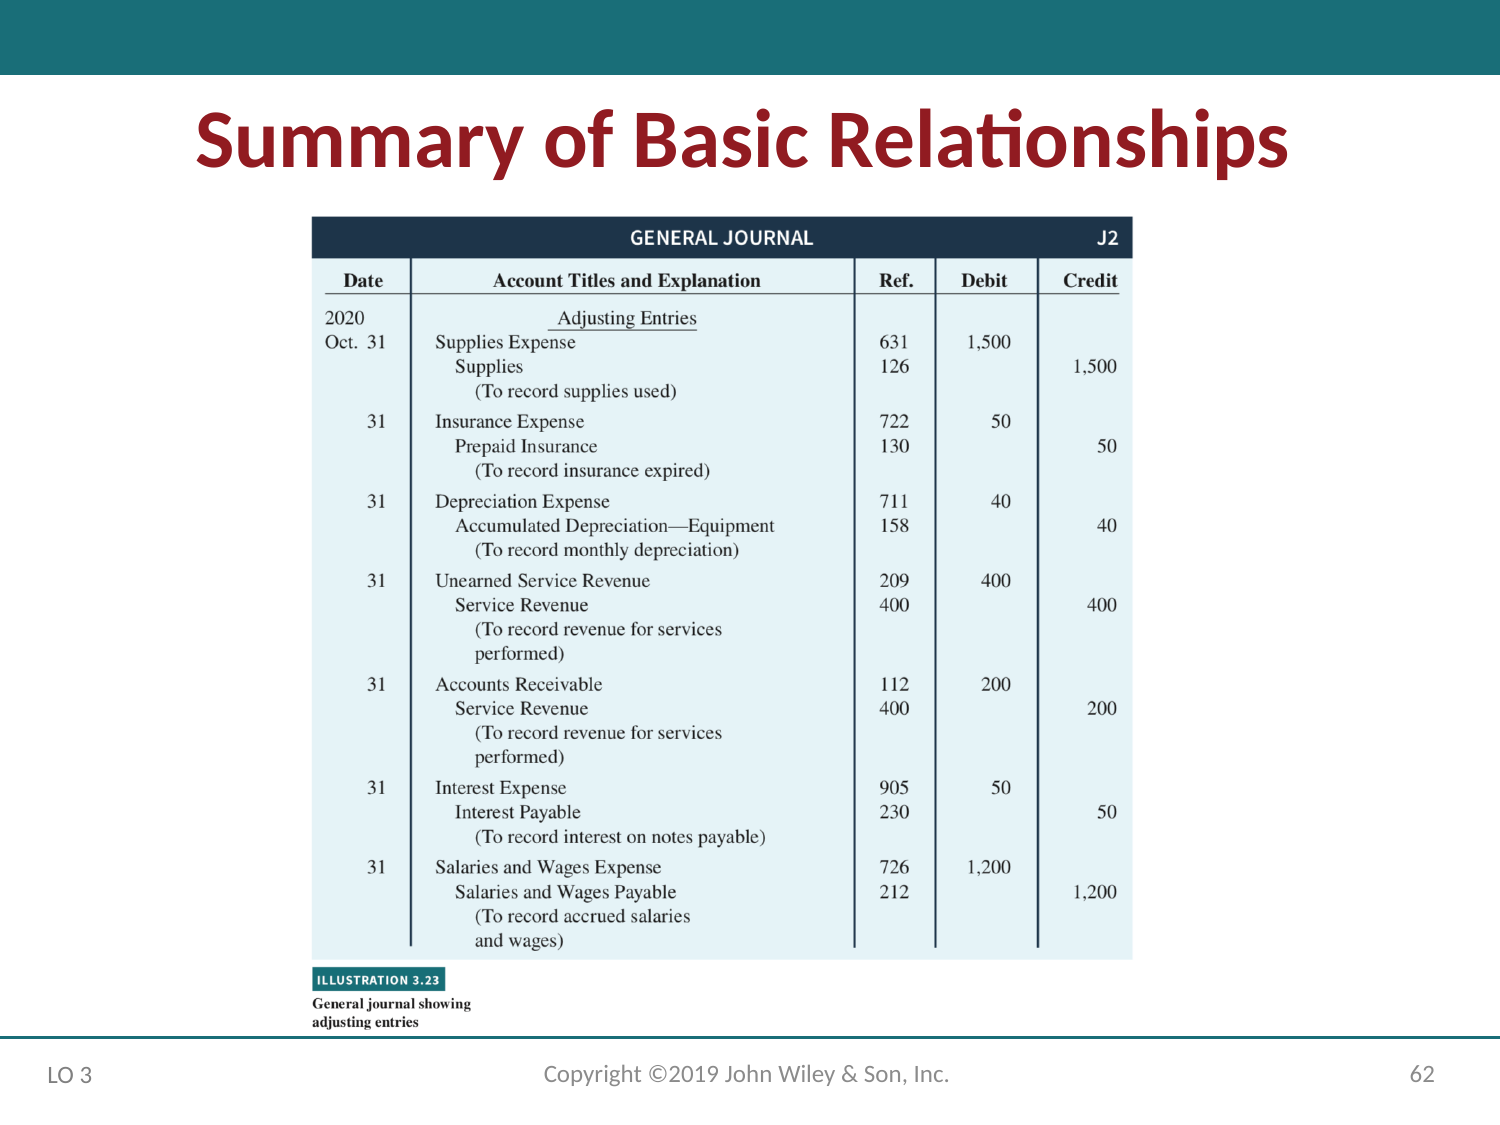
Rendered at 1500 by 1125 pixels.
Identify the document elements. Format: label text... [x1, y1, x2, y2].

text_box LO 3 [37, 1051, 118, 1097]
footer Copyright ©2019 John Wiley & Son, Inc. [496, 1042, 1004, 1103]
slide_number 62 [1059, 1042, 1450, 1103]
title Summary of Basic Relationships [43, 88, 1444, 195]
picture [305, 210, 1138, 1034]
